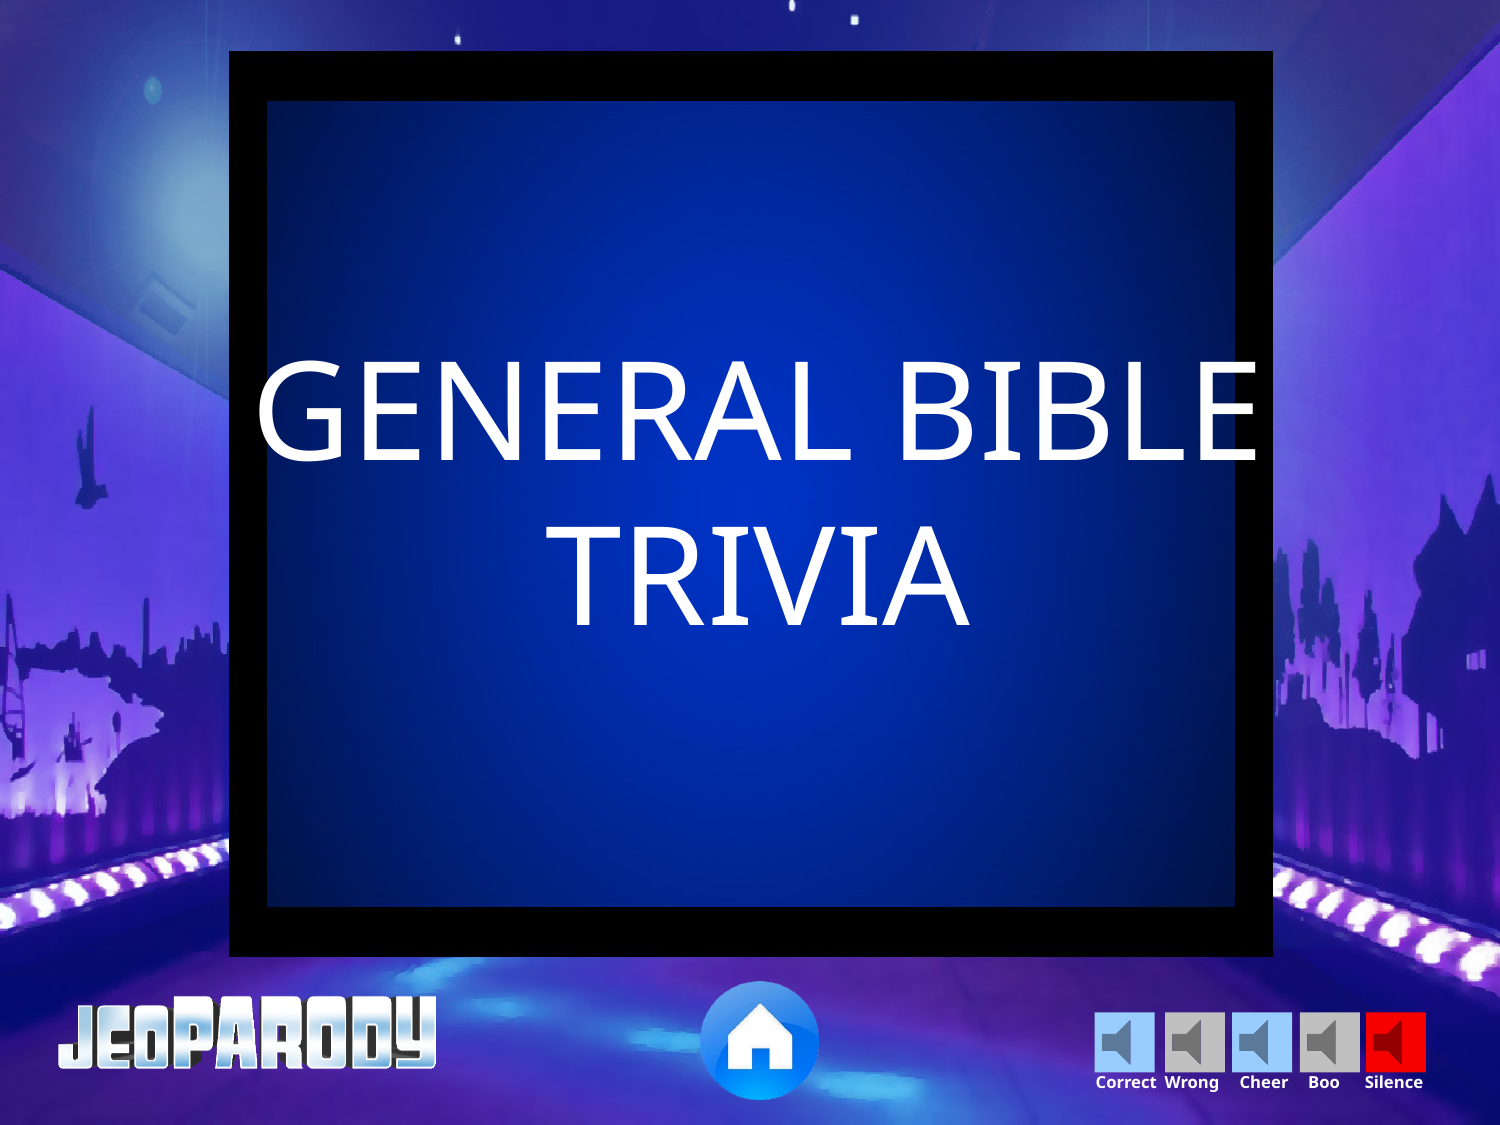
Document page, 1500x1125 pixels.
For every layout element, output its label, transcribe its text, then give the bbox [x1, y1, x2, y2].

picture [0, 0, 1500, 1125]
text_box GENERAL BIBLE TRIVIA [137, 316, 1379, 661]
